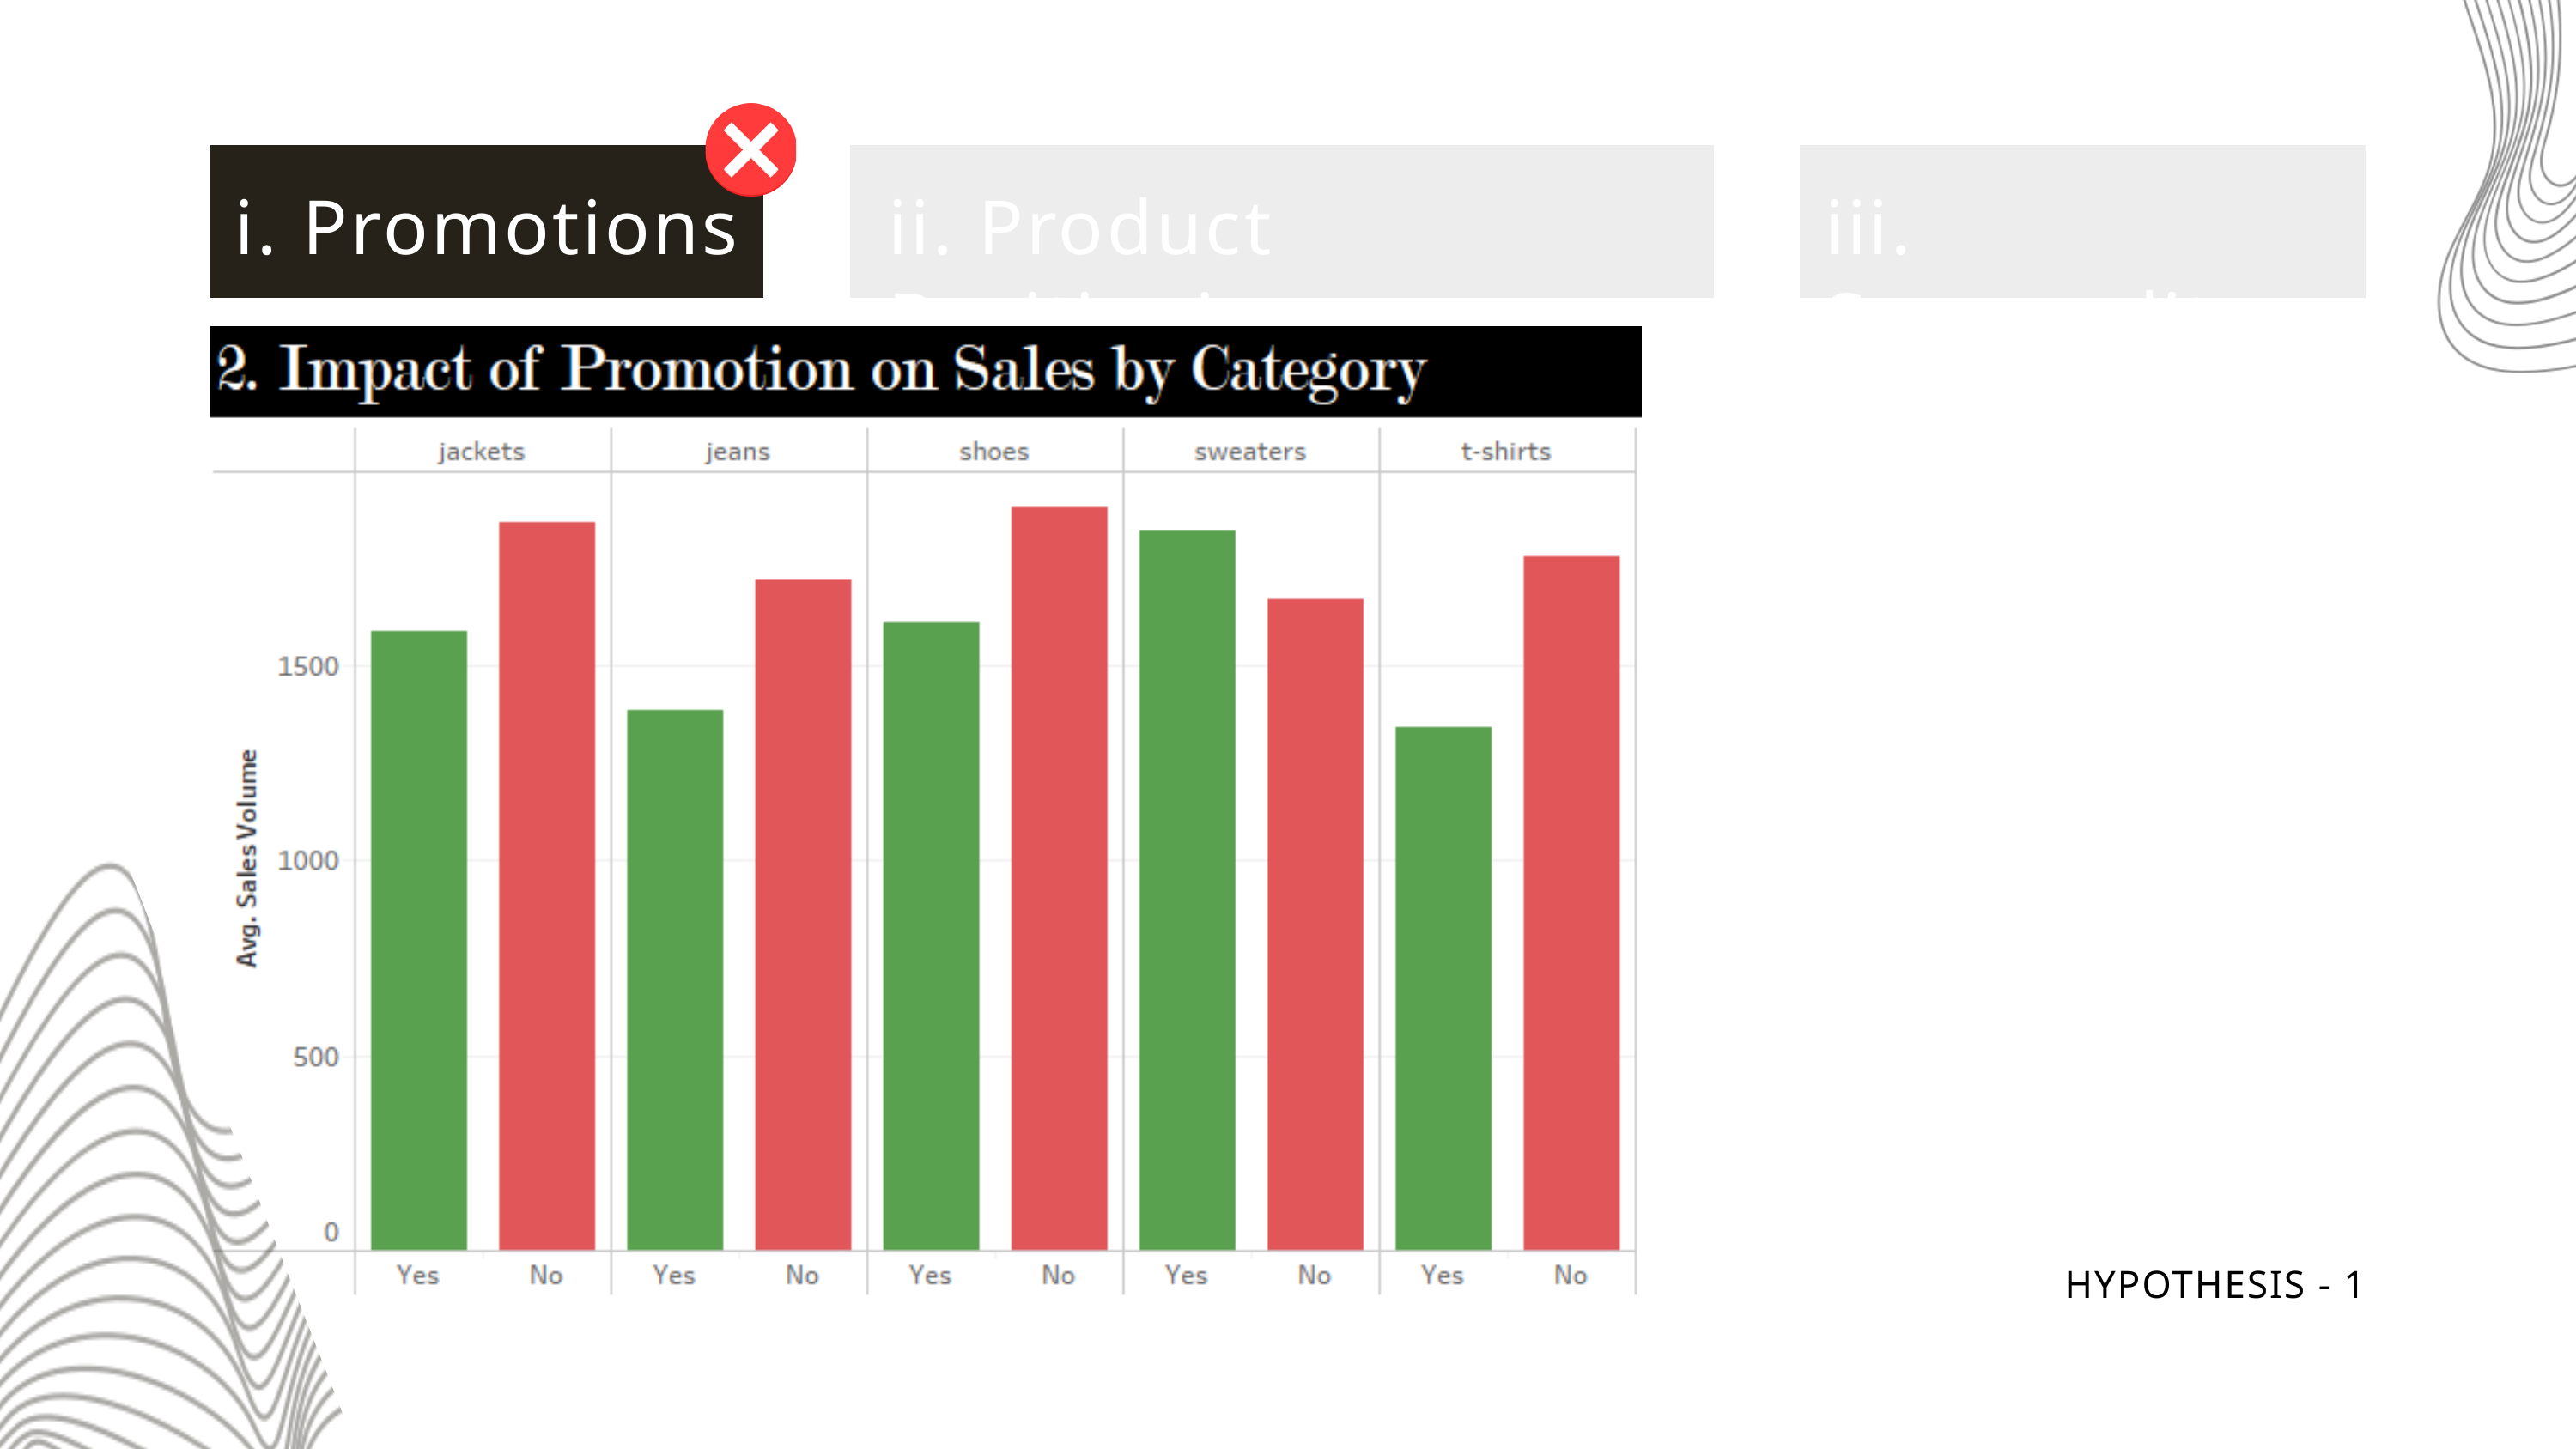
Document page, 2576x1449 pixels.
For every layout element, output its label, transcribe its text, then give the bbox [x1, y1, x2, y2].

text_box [849, 144, 1715, 299]
text_box [2431, 0, 2576, 373]
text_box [210, 144, 764, 299]
text_box [0, 852, 357, 1449]
text_box [210, 326, 1642, 1304]
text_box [1799, 144, 2366, 299]
text_box HYPOTHESIS - 1 [1685, 1253, 2366, 1307]
text_box [705, 103, 797, 197]
